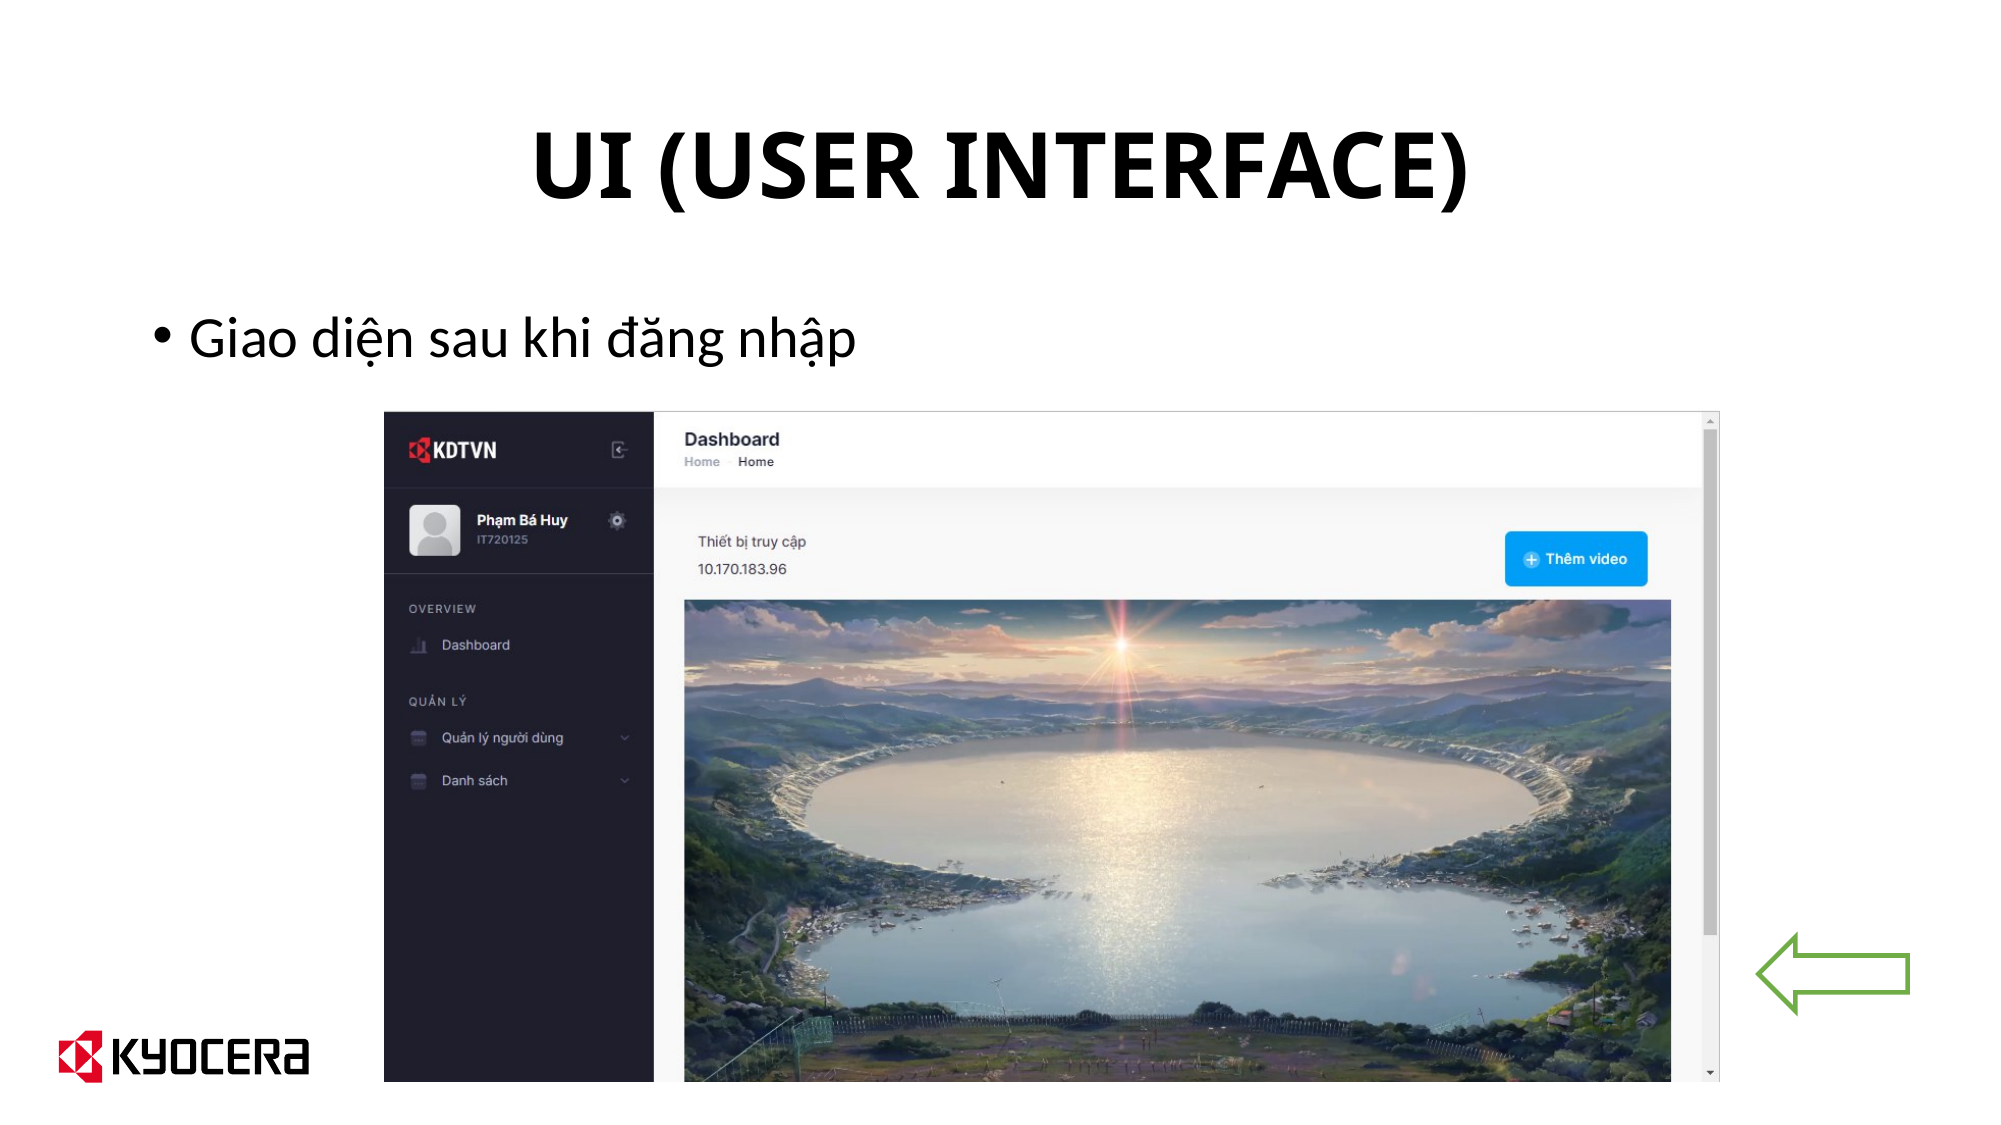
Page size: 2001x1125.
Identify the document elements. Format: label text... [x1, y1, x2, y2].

list Giao diện sau khi đăng nhập [137, 299, 1863, 1014]
picture [384, 410, 1720, 1082]
text_box [1757, 934, 1909, 1014]
title UI (USER INTERFACE) [137, 59, 1863, 278]
